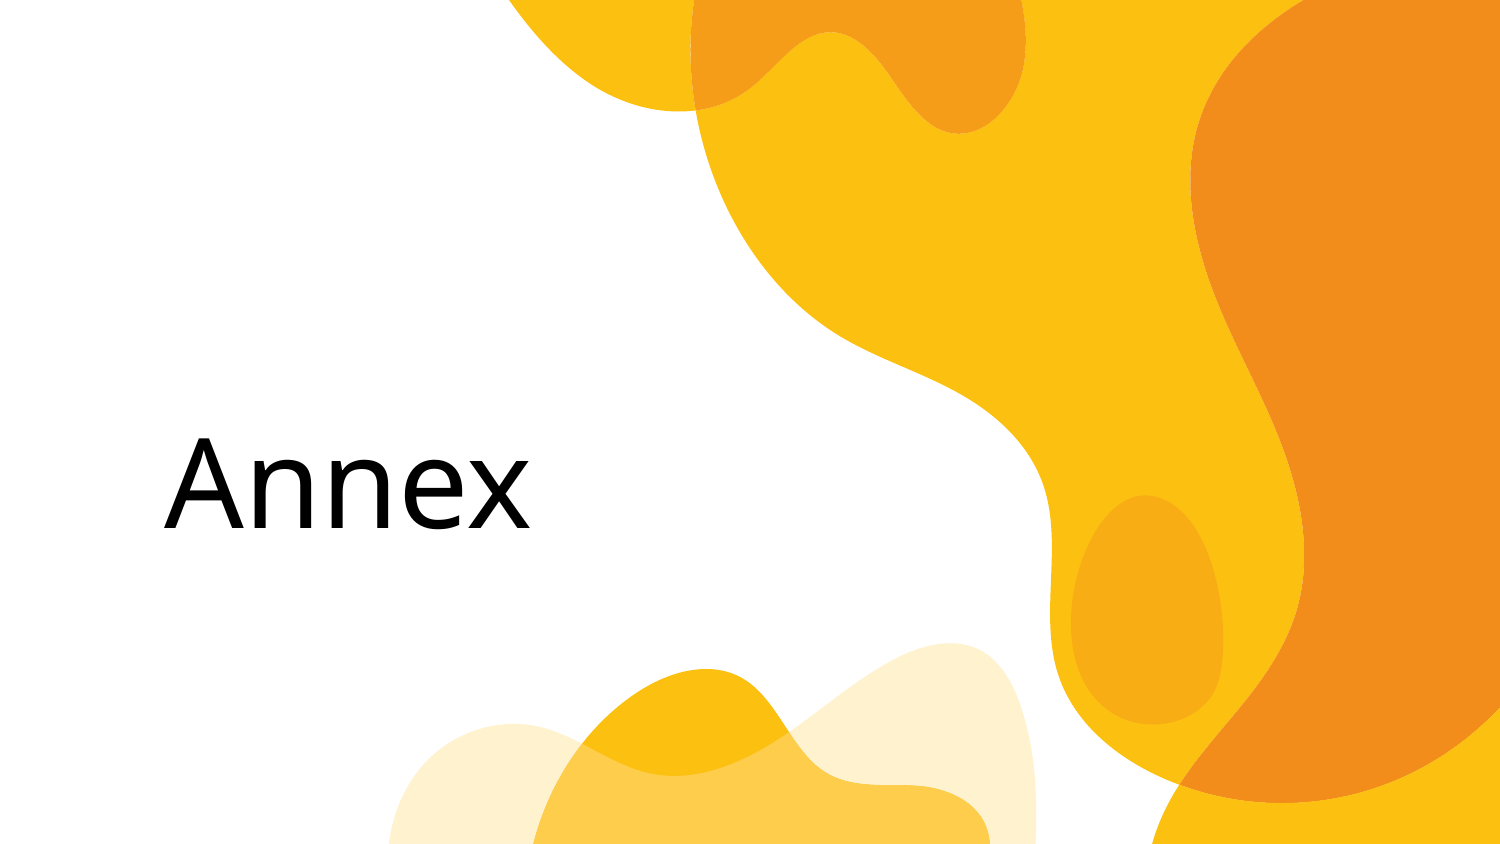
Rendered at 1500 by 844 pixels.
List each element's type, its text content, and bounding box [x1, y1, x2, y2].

title Annex [149, 131, 750, 569]
